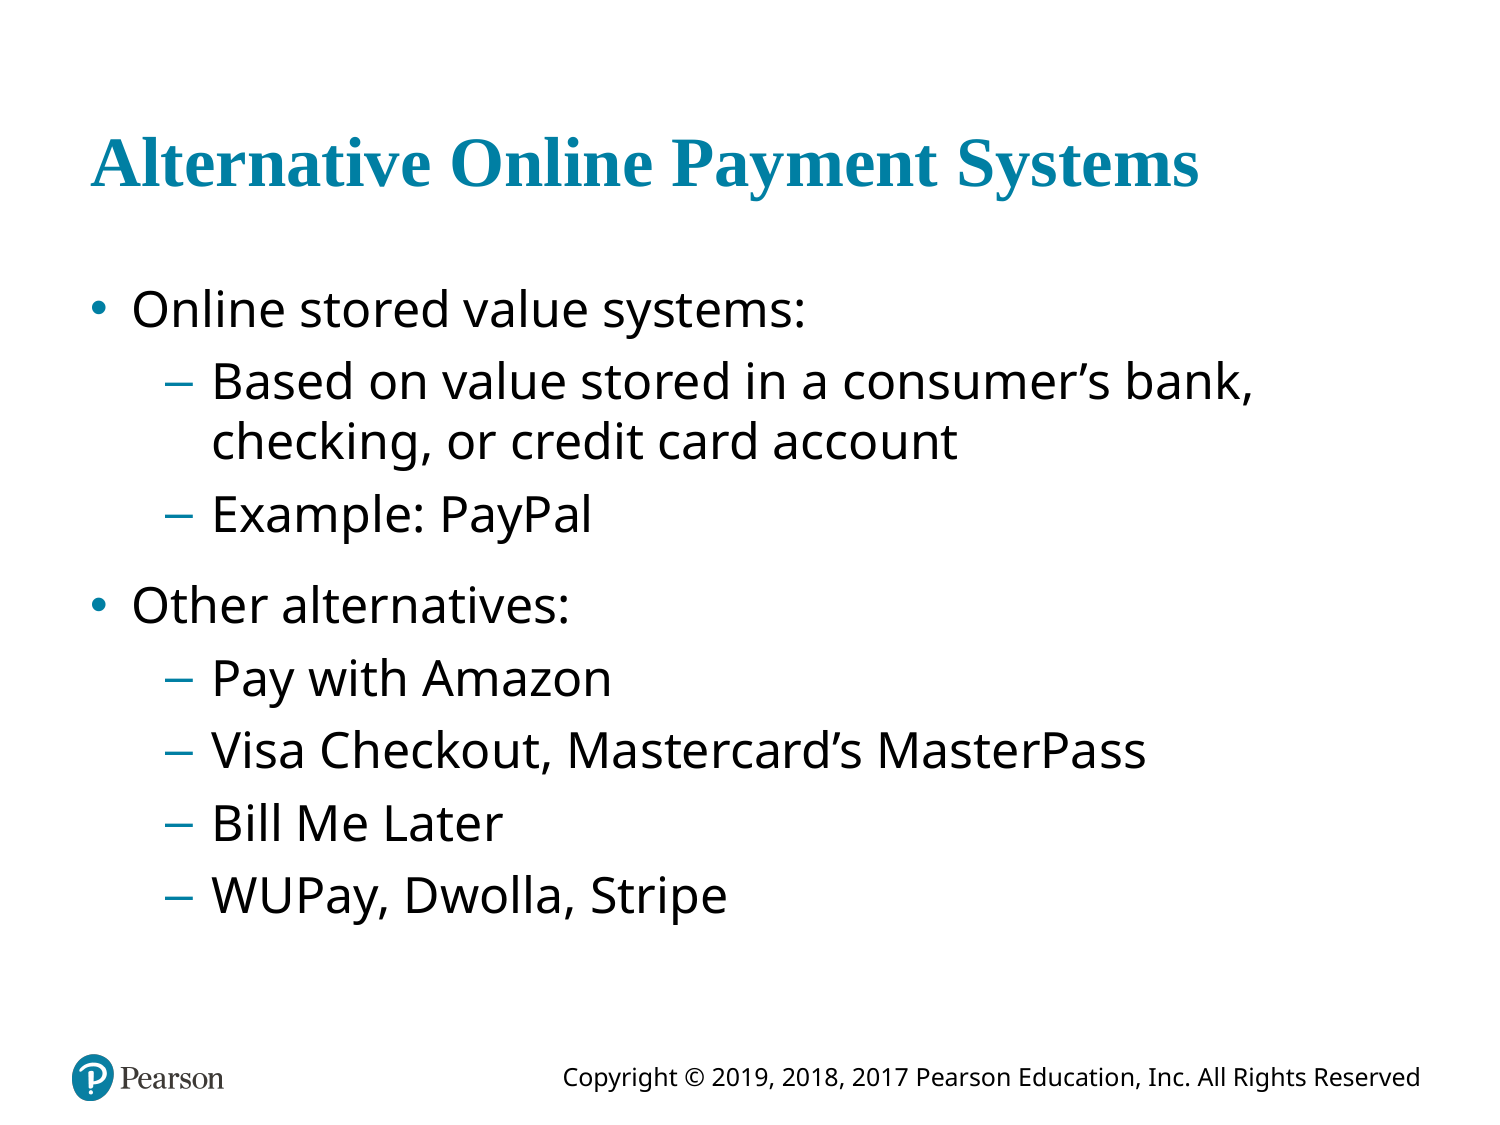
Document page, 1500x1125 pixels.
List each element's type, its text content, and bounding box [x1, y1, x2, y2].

picture [72, 1087, 83, 1101]
picture [98, 1054, 224, 1101]
list Online stored value systems: Based on value stored in a consumer’s bank, checking, or credit card account Example: PayPal Other alternatives: Pay with Amazon Visa Checkout, Mastercard’s MasterPass Bill Me Later W U Pay, Dwolla, Stripe [75, 262, 1425, 946]
title Alternative Online Payment Systems [75, 35, 1425, 216]
picture [80, 1063, 106, 1088]
picture [72, 1054, 88, 1070]
